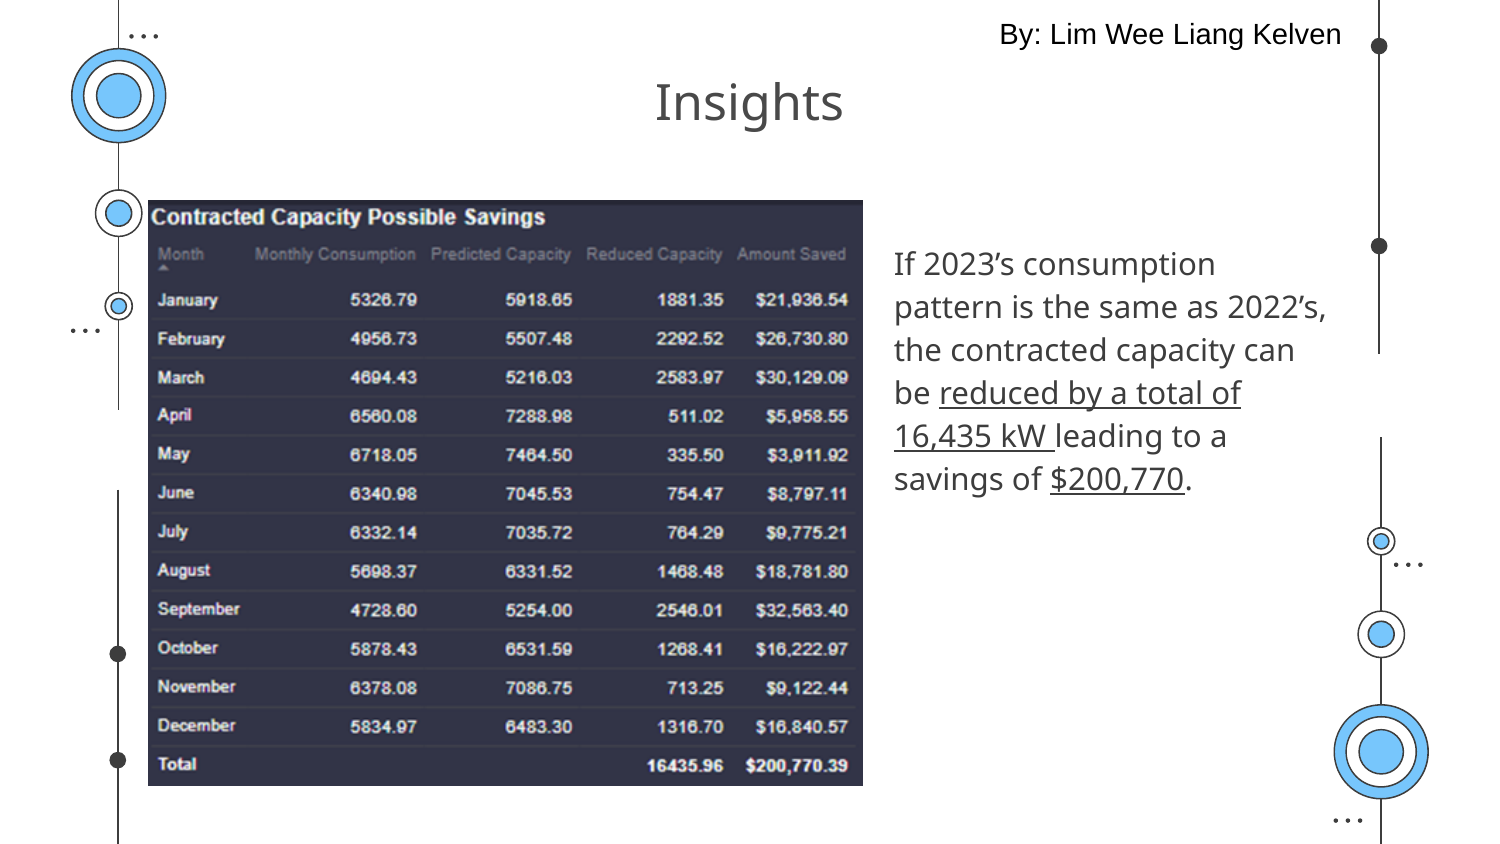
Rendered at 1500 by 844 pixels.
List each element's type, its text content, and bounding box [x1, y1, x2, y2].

title Insights [299, 55, 1201, 150]
text_box By: Lim Wee Liang Kelven [984, 0, 1360, 65]
text_box If 2023’s consumption pattern is the same as 2022’s, the contracted capacity can be reduced by a total of 16,435 kW leading to a savings of $200,770. [878, 223, 1345, 580]
picture [148, 200, 863, 786]
